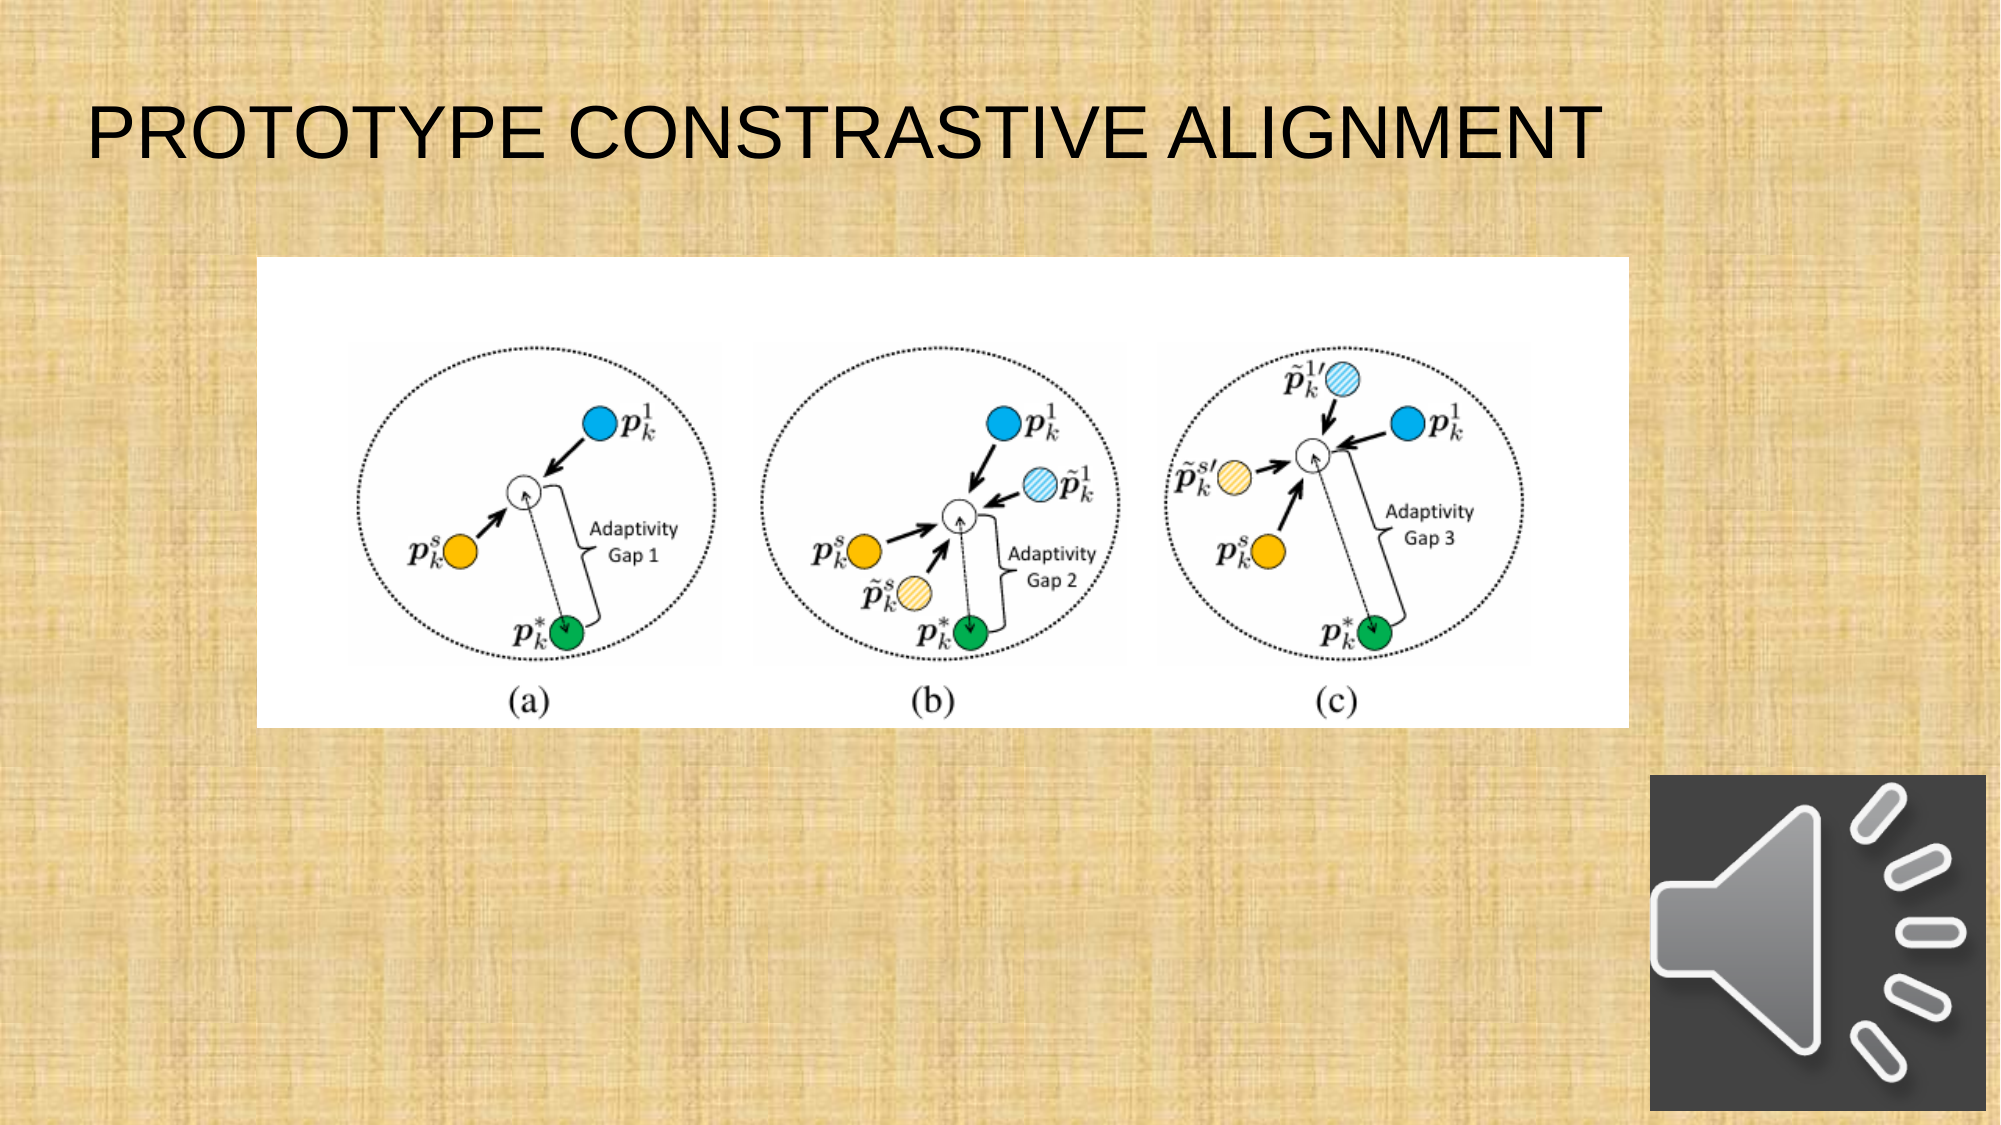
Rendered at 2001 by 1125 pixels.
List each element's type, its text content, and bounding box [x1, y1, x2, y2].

picture [0, 0, 2001, 1125]
text_box PROTOTYPE CONSTRASTIVE ALIGNMENT [71, 76, 1681, 182]
